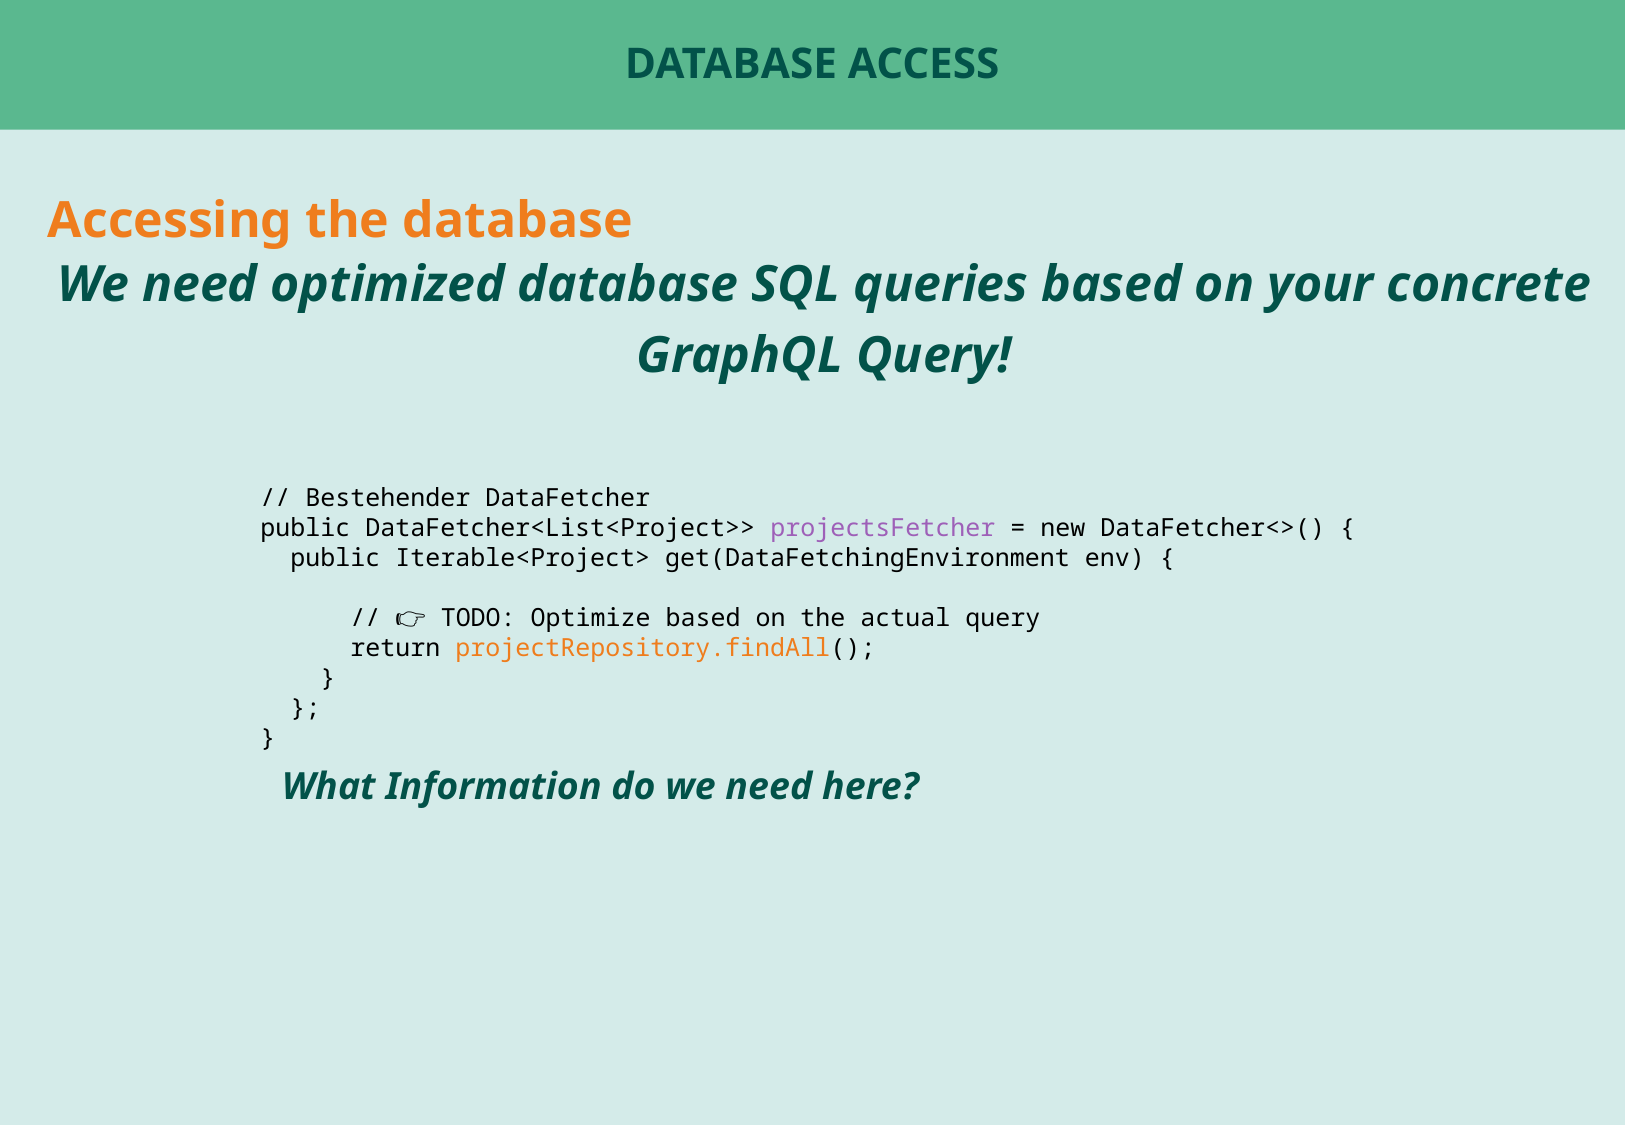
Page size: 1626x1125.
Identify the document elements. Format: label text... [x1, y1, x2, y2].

text_box // Bestehender DataFetcher public DataFetcher<List<Project>> projectsFetcher = new DataFetcher<>() { public Iterable<Project> get(DataFetchingEnvironment env) { // 👉 TODO: Optimize based on the actual query return projectRepository.findAll(); } }; } [245, 474, 1404, 759]
text_box Accessing the database [33, 168, 1557, 231]
text_box We need optimized database SQL queries based on your concrete GraphQL Query! [12, 231, 1625, 391]
title Database access [0, 0, 1625, 130]
text_box What Information do we need here? [267, 745, 935, 815]
